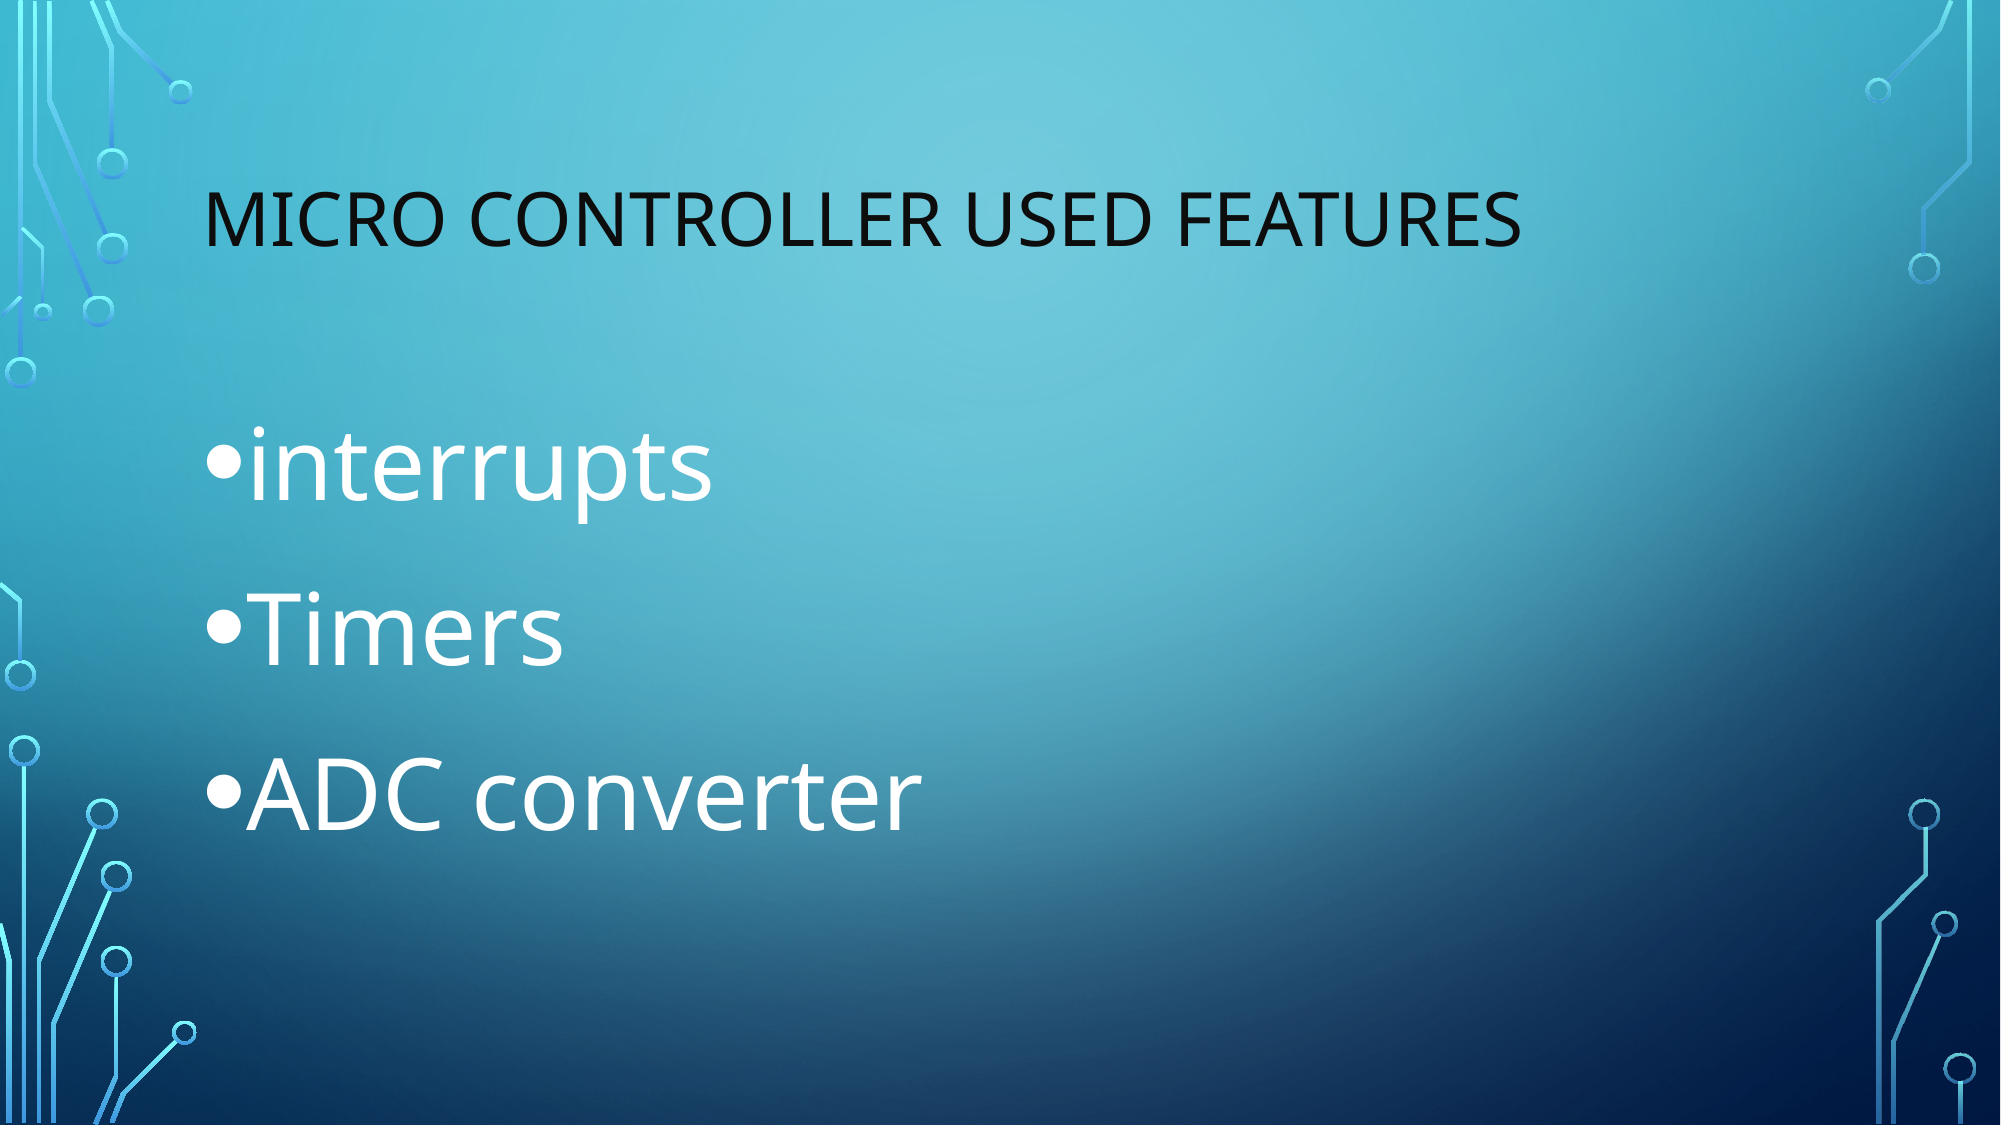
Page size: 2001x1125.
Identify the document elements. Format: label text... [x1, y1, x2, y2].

list interrupts Timers ADC converter [187, 369, 1813, 950]
title Micro controller used features [187, 101, 1813, 344]
